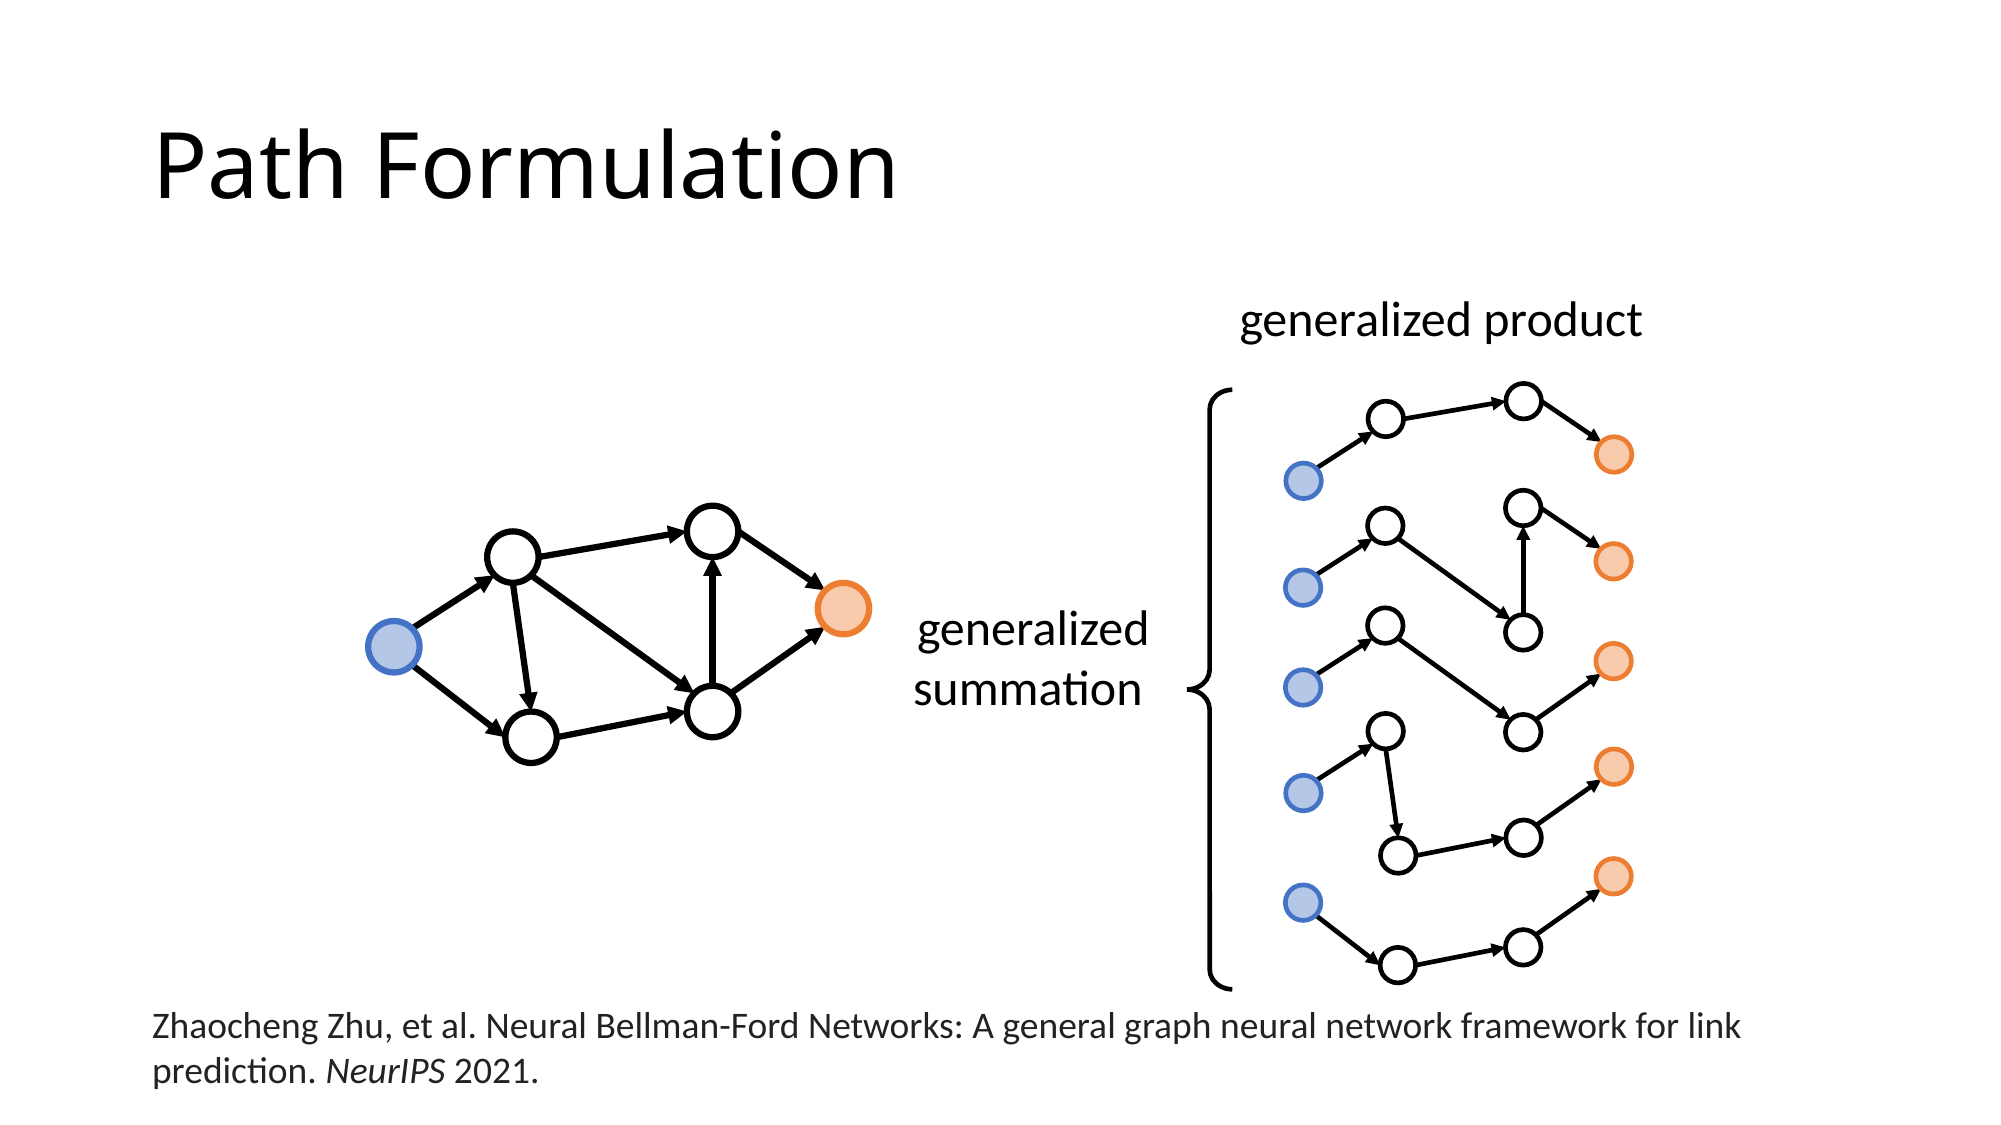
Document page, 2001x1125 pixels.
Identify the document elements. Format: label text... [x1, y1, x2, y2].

text_box Zhaocheng Zhu, et al. Neural Bellman-Ford Networks: A general graph neural network framework for link prediction. NeurIPS 2021. [137, 993, 1920, 1099]
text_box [368, 505, 870, 763]
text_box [893, 279, 1703, 990]
title Path Formulation [137, 59, 1863, 278]
